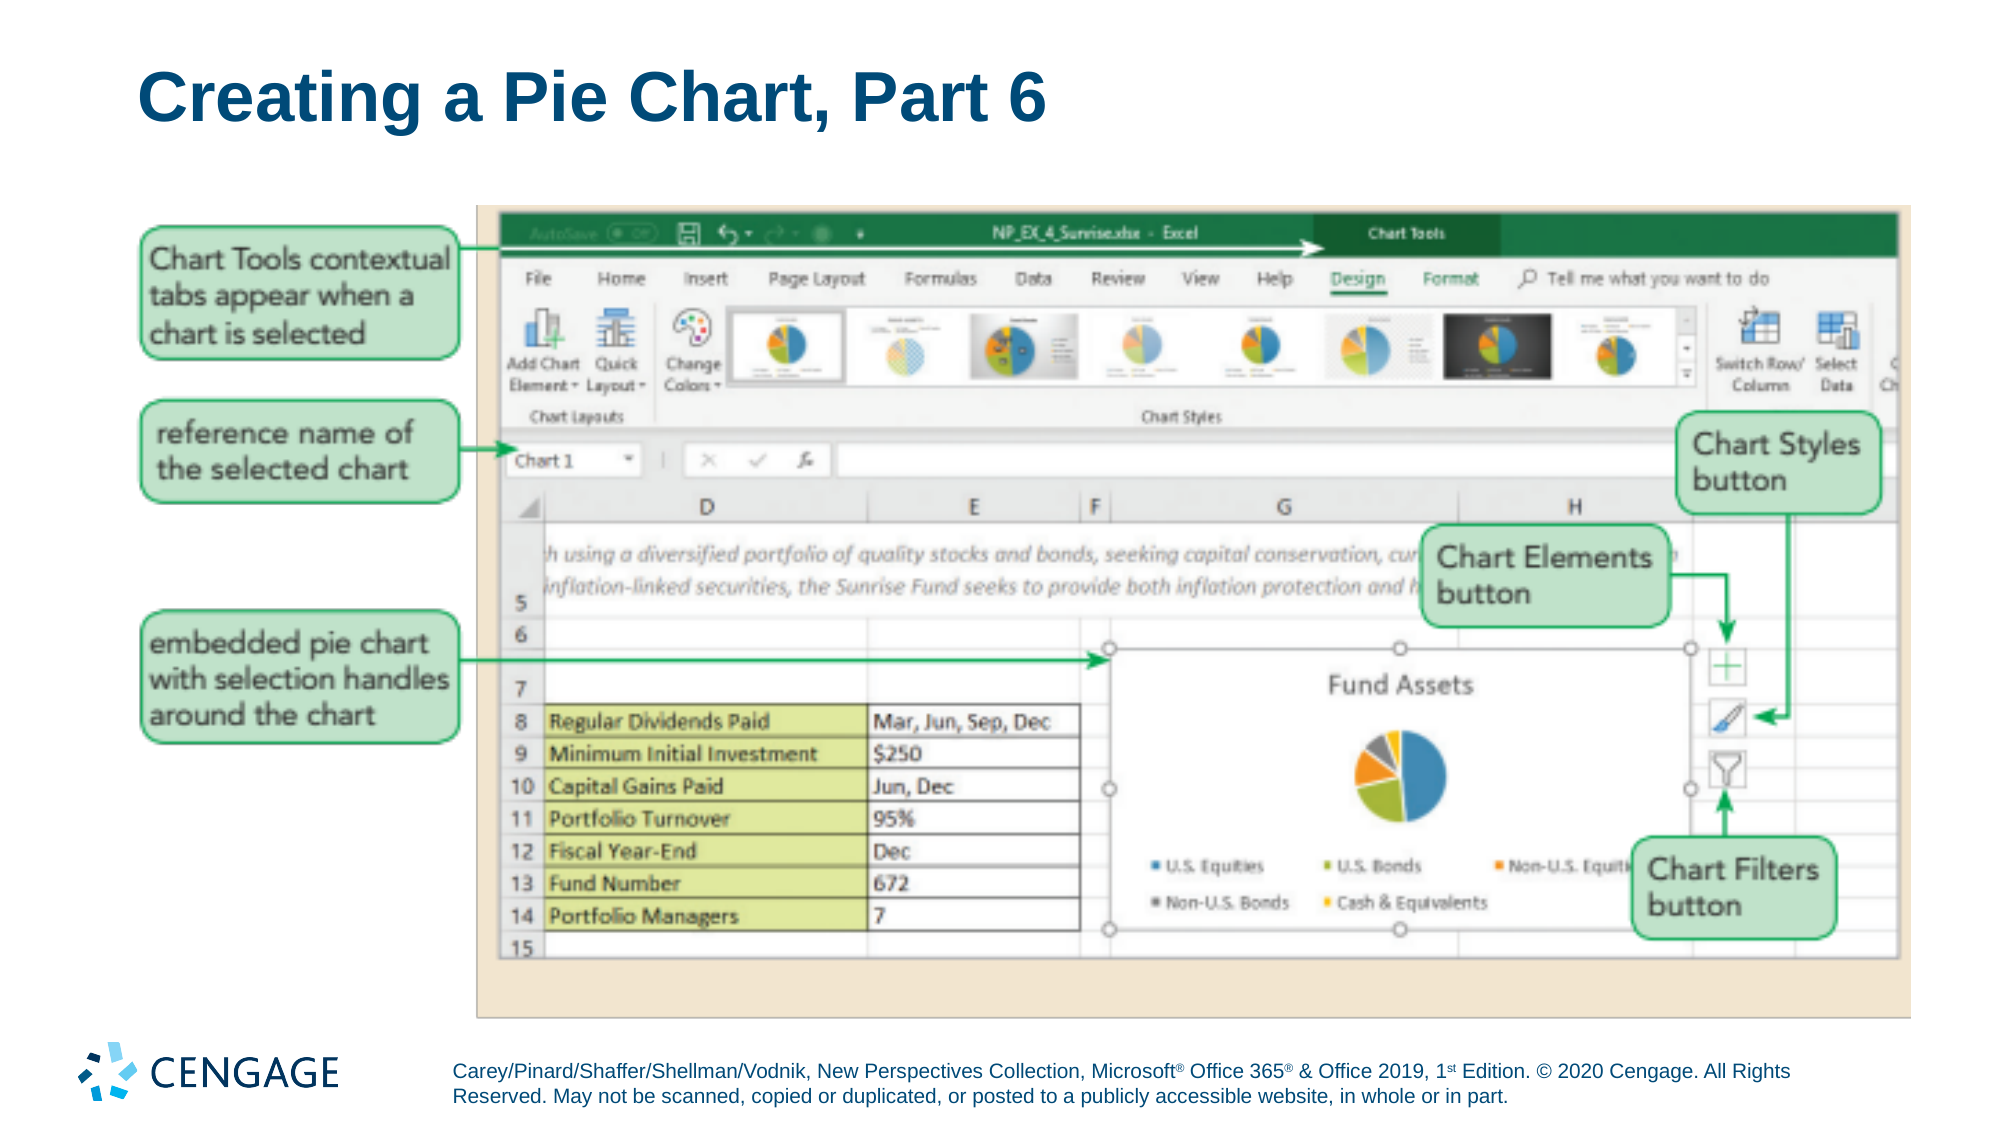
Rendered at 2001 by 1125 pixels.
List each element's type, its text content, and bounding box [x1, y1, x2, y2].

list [90, 205, 1911, 1026]
picture [78, 1042, 338, 1101]
title Creating a Pie Chart, Part 6 [137, 59, 1863, 171]
